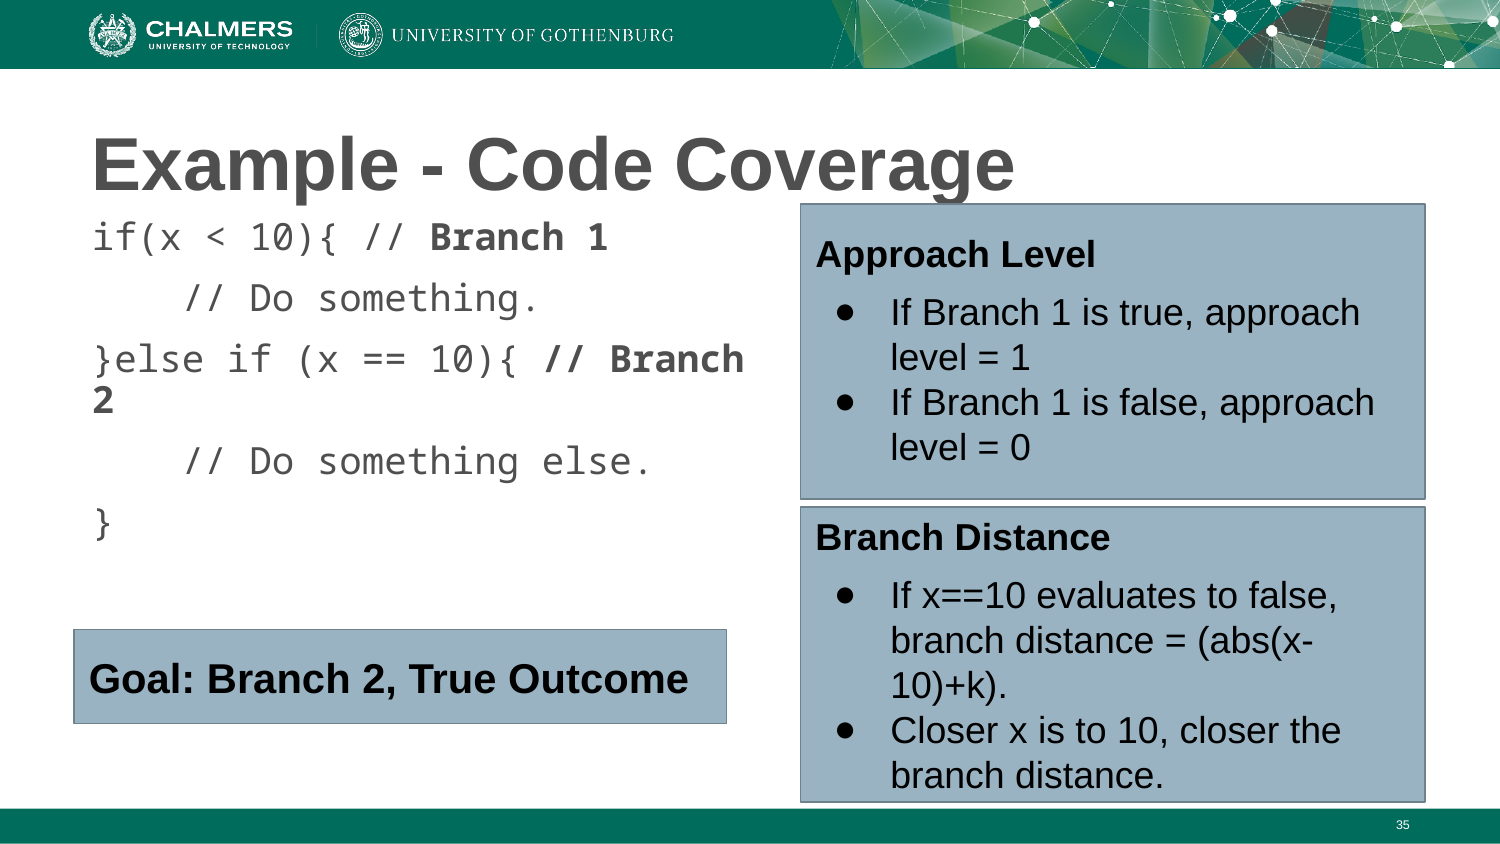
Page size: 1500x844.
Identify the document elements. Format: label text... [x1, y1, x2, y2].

picture [64, 0, 696, 85]
text_box Approach Level If Branch 1 is true, approach level = 1 If Branch 1 is false, approach level = 0 [800, 204, 1425, 500]
slide_number ‹#› [1074, 809, 1425, 844]
title Example - Code Coverage [76, 100, 1425, 211]
text_box Branch Distance If x==10 evaluates to false, branch distance = (abs(x-10)+k). Closer x is to 10, closer the branch distance. [800, 506, 1425, 803]
list if(x < 10){ // Branch 1 // Do something. }else if (x == 10){ // Branch 2 // Do something else. } [76, 210, 760, 782]
text_box Goal: Branch 2, True Outcome [73, 629, 727, 724]
picture [759, 0, 1500, 68]
